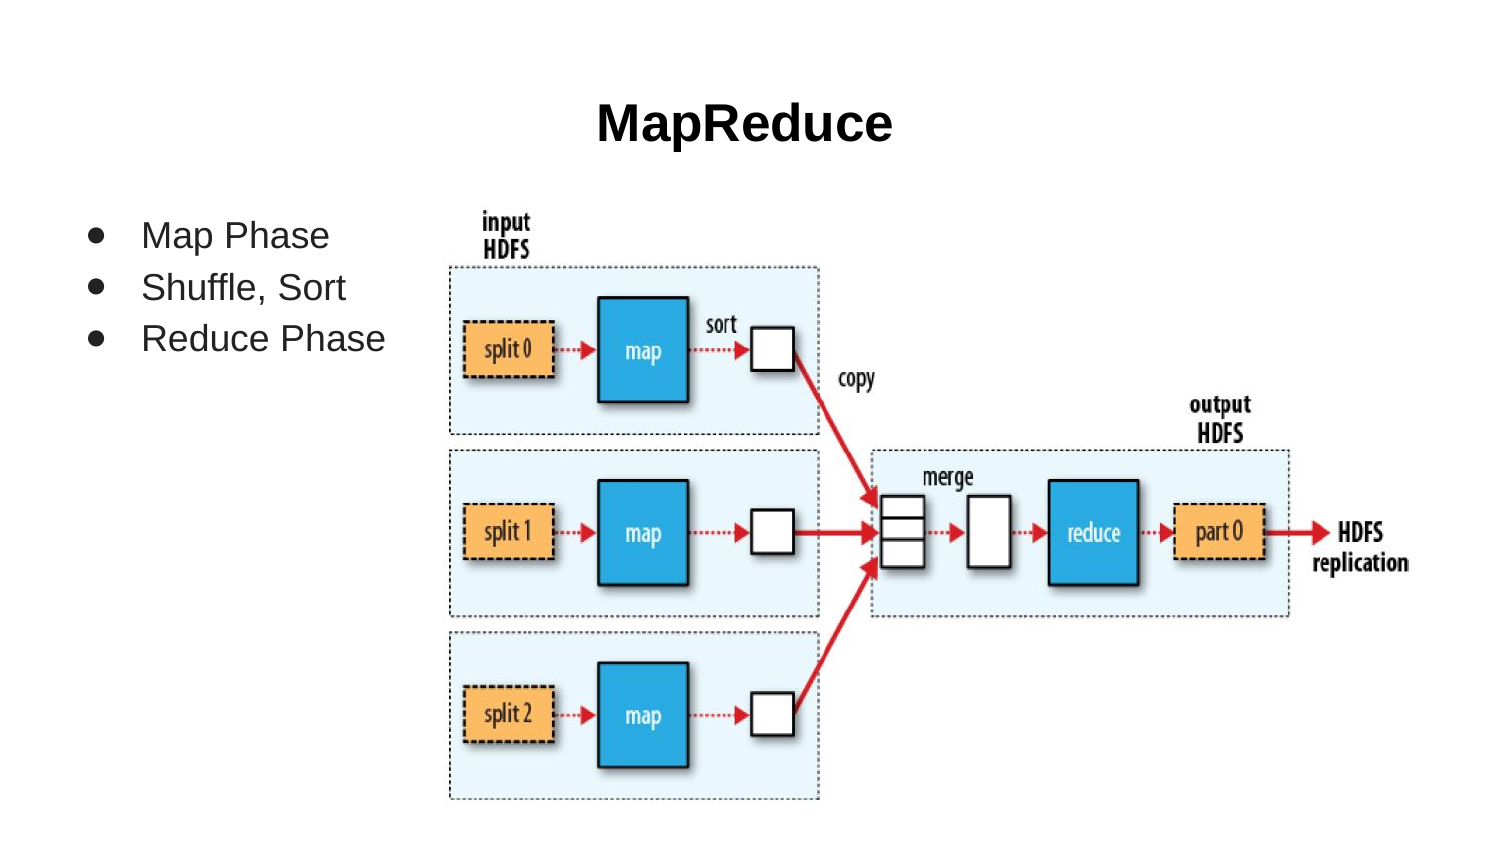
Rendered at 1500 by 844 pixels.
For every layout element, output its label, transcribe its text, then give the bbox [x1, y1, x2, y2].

title MapReduce [51, 72, 1449, 167]
picture [427, 191, 1422, 819]
list Map Phase Shuffle, Sort Reduce Phase [51, 189, 403, 750]
